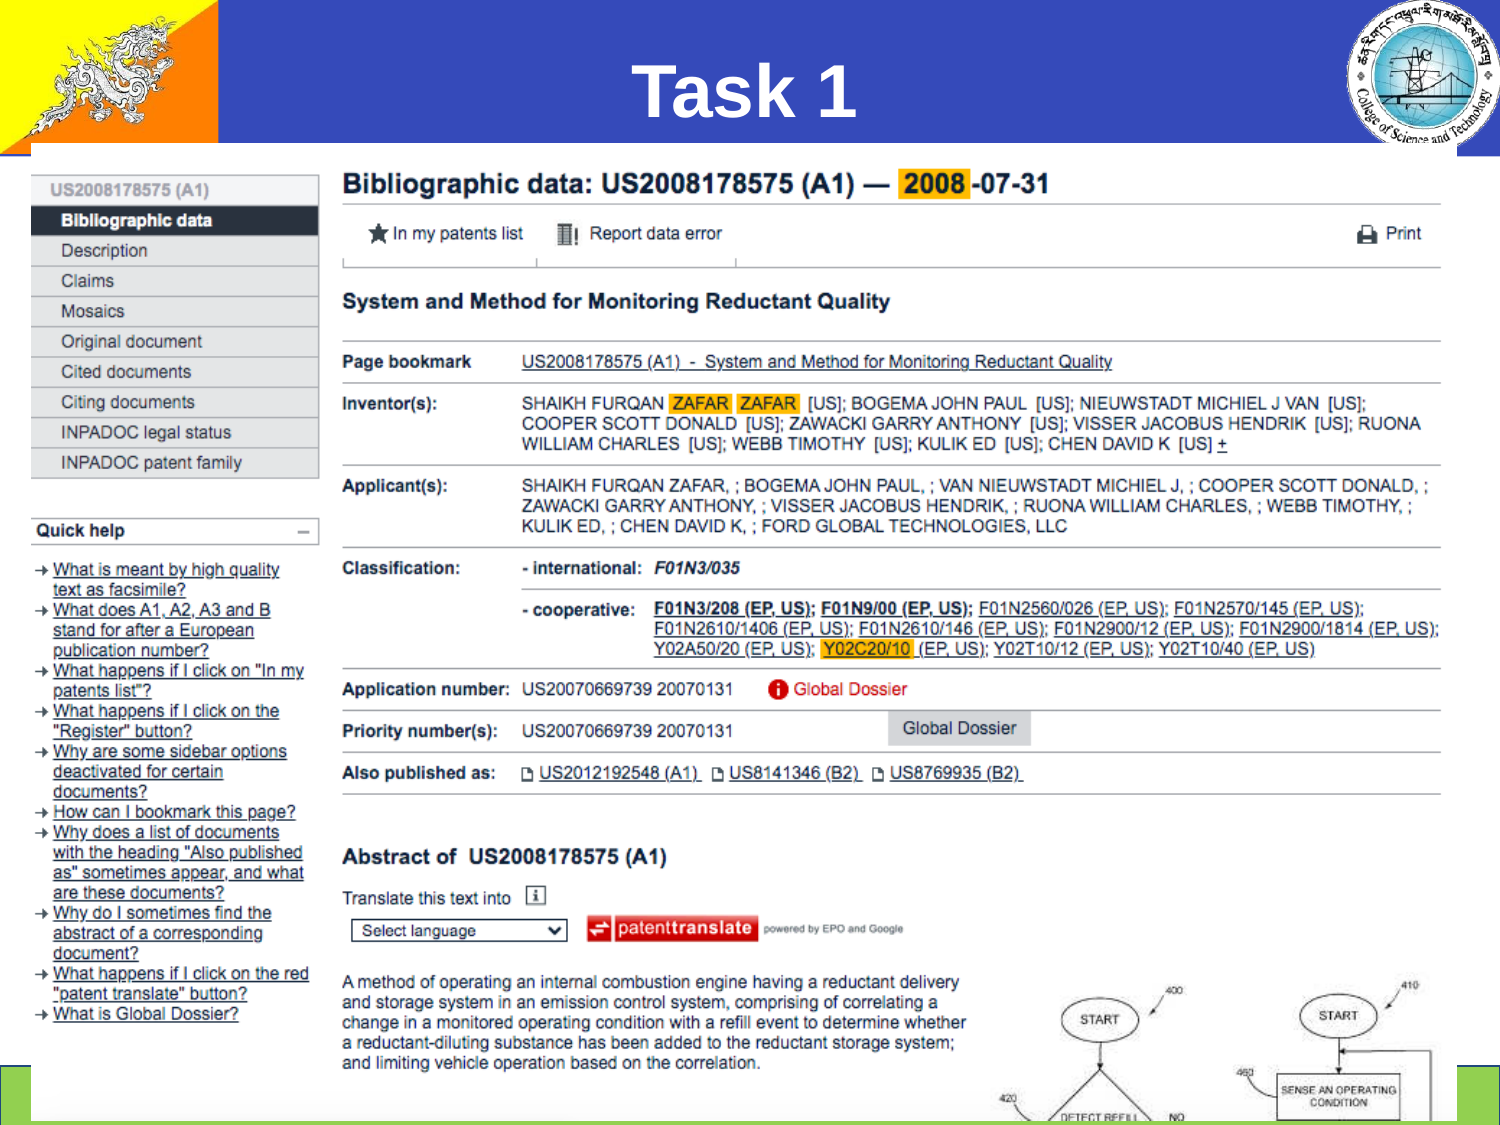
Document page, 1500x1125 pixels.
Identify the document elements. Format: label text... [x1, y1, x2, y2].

picture [30, 142, 1457, 1122]
title Task 1 [362, 40, 1125, 141]
text_box [0, 0, 219, 154]
text_box [1346, 0, 1500, 155]
